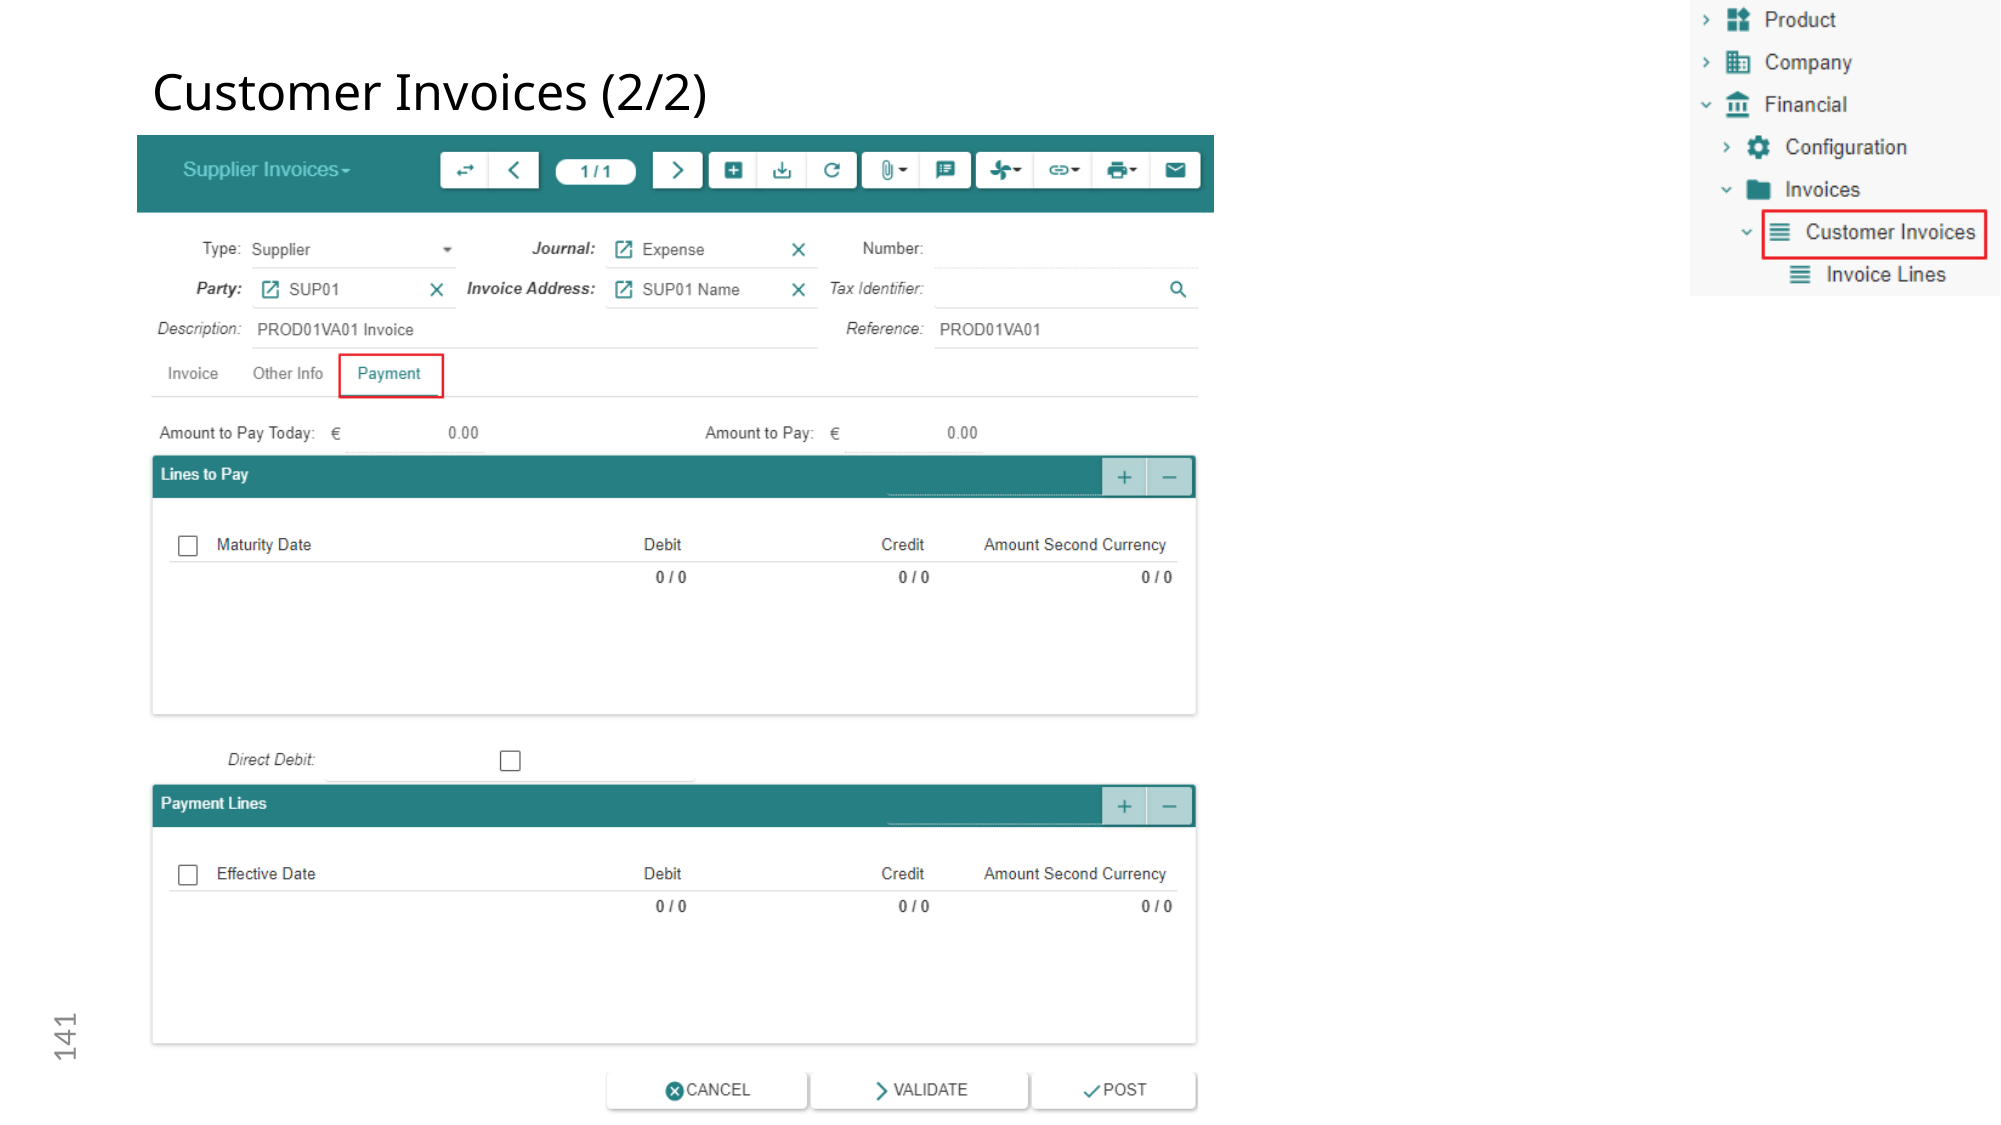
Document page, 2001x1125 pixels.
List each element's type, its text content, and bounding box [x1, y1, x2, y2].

title Customer Invoices (2/2) [137, 59, 1690, 136]
picture [137, 135, 1214, 1125]
picture [1690, 0, 2000, 296]
slide_number 141 [32, 969, 93, 1108]
